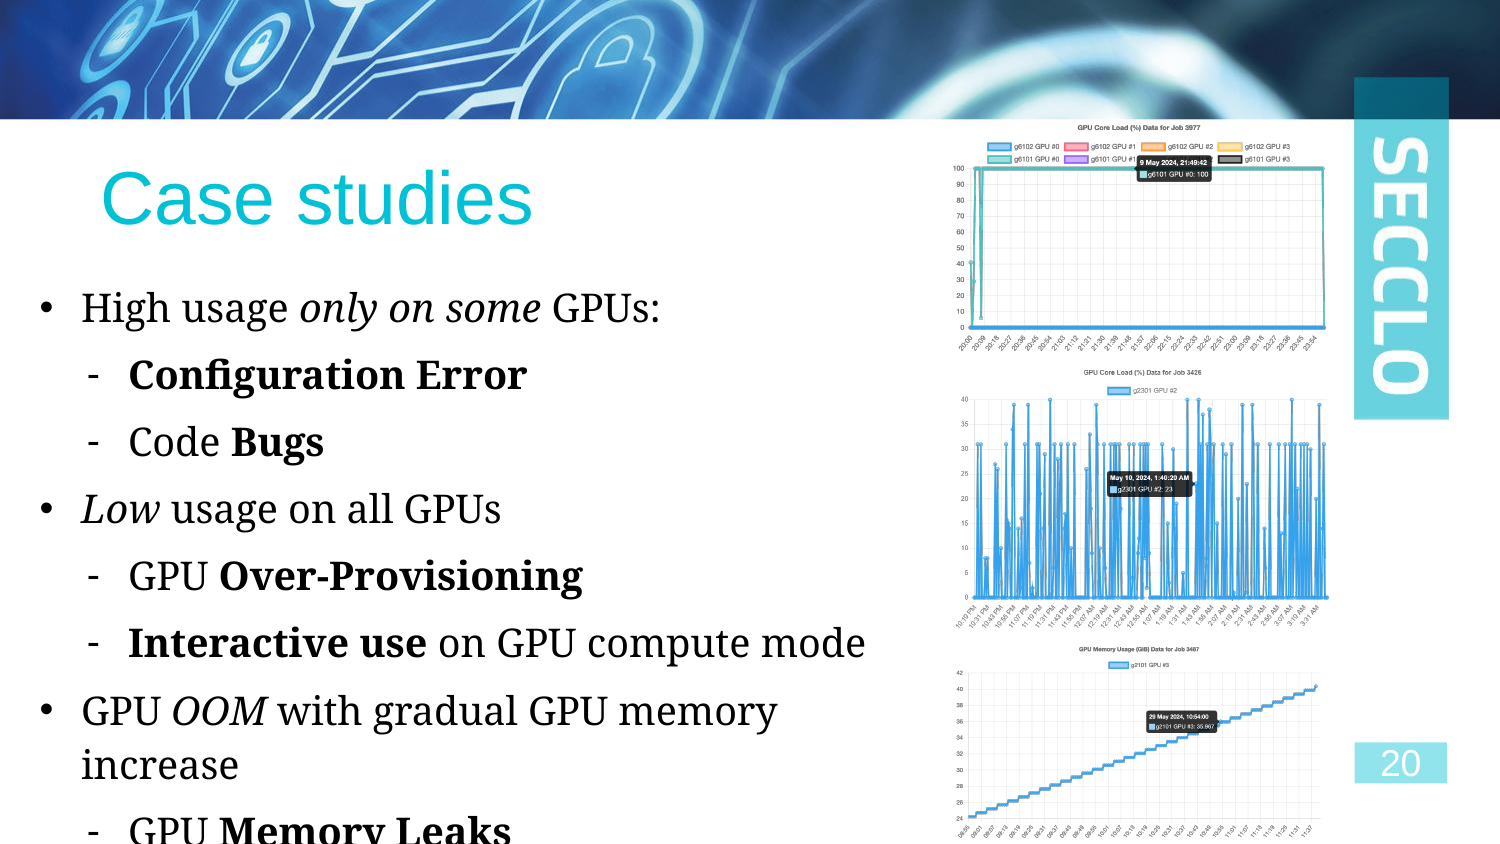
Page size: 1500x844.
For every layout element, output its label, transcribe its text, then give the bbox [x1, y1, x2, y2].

picture [954, 641, 1323, 841]
picture [0, 0, 1500, 632]
title Case studies [100, 163, 946, 229]
list High usage only on some GPUs: Configuration Error Code Bugs Low usage on all GPUs GPU Over-Provisioning Interactive use on GPU compute mode GPU OOM with gradual GPU memory increase GPU Memory Leaks [24, 268, 931, 819]
